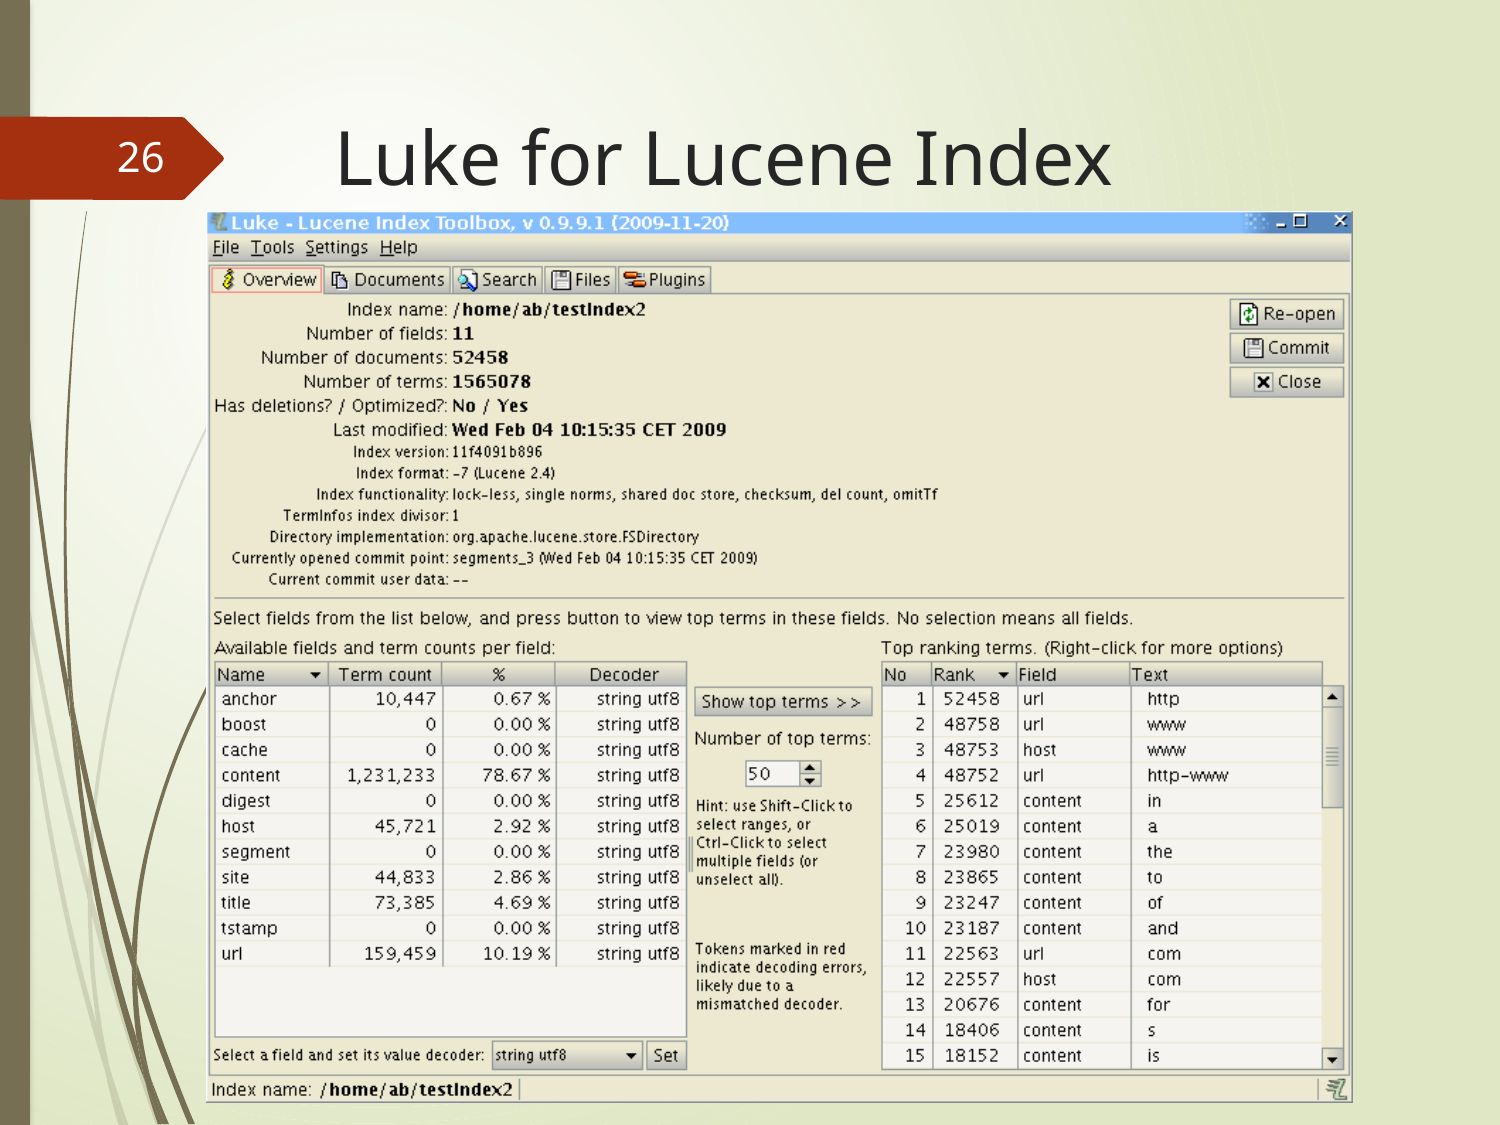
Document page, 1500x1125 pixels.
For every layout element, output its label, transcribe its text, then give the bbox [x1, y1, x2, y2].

title Luke for Lucene Index [319, 102, 1400, 313]
slide_number 26 [83, 129, 180, 190]
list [206, 211, 1353, 1104]
